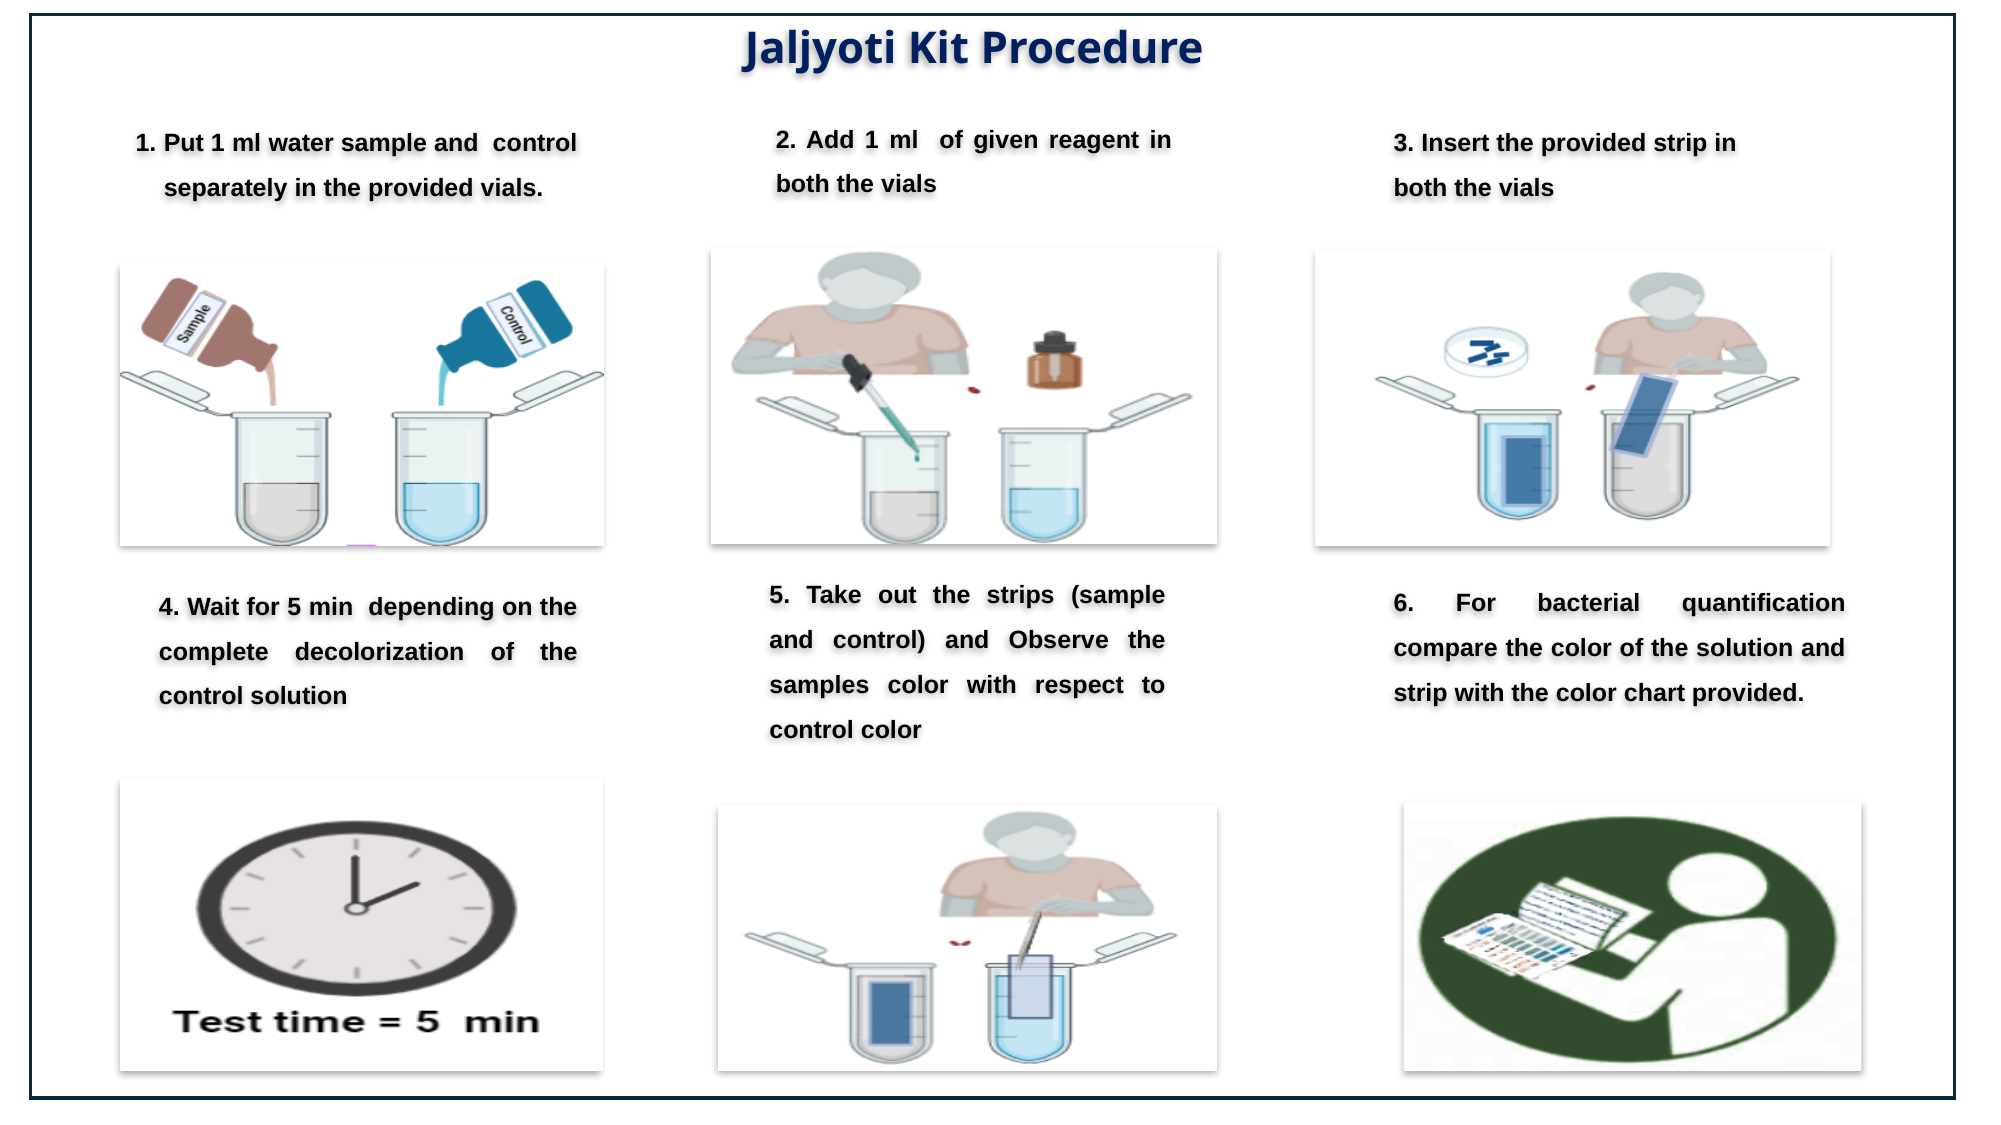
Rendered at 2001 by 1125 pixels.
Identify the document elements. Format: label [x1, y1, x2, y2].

text_box [12, 11, 1990, 1099]
